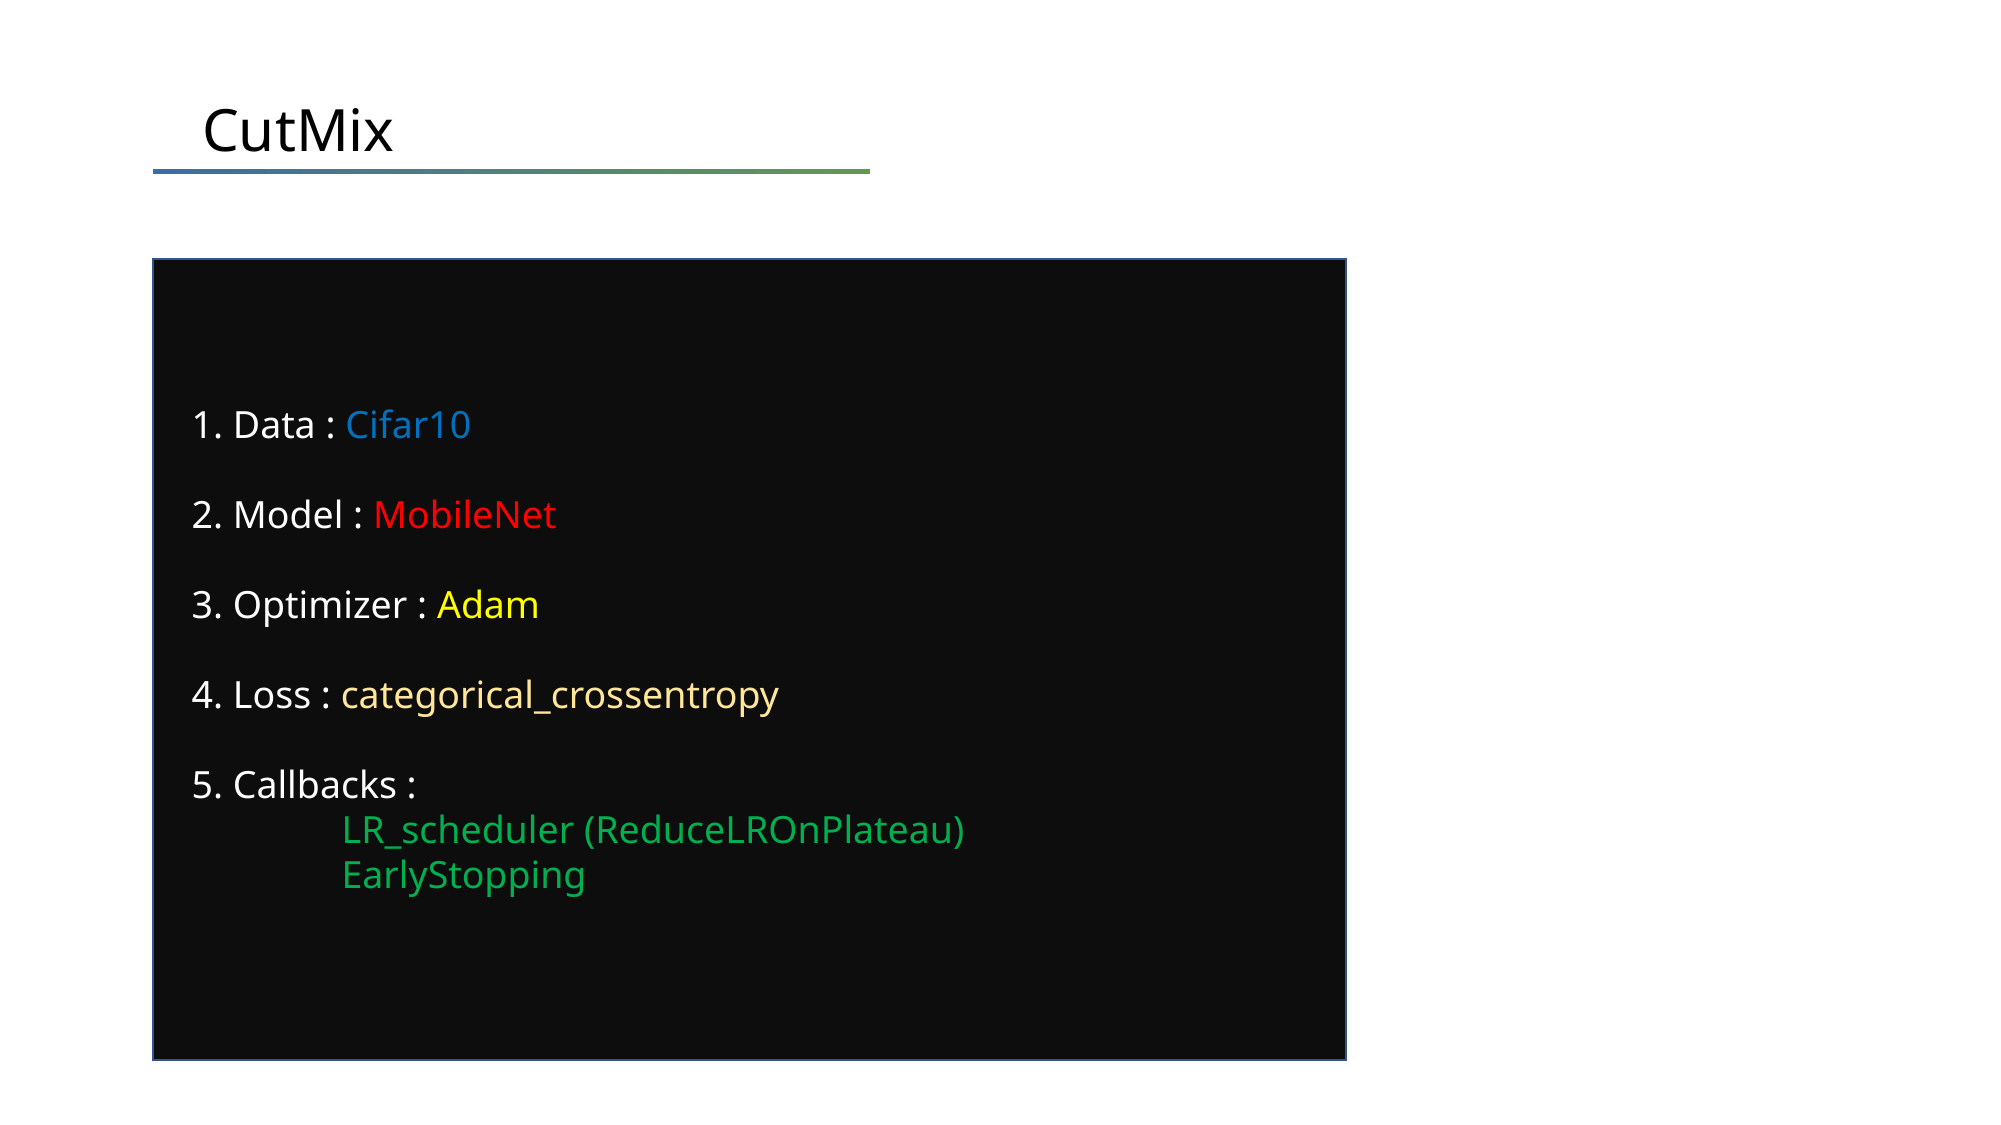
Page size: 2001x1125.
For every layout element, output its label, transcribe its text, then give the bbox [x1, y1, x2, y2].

text_box [151, 168, 871, 176]
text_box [153, 259, 1489, 1061]
text_box CutMix [187, 85, 410, 171]
